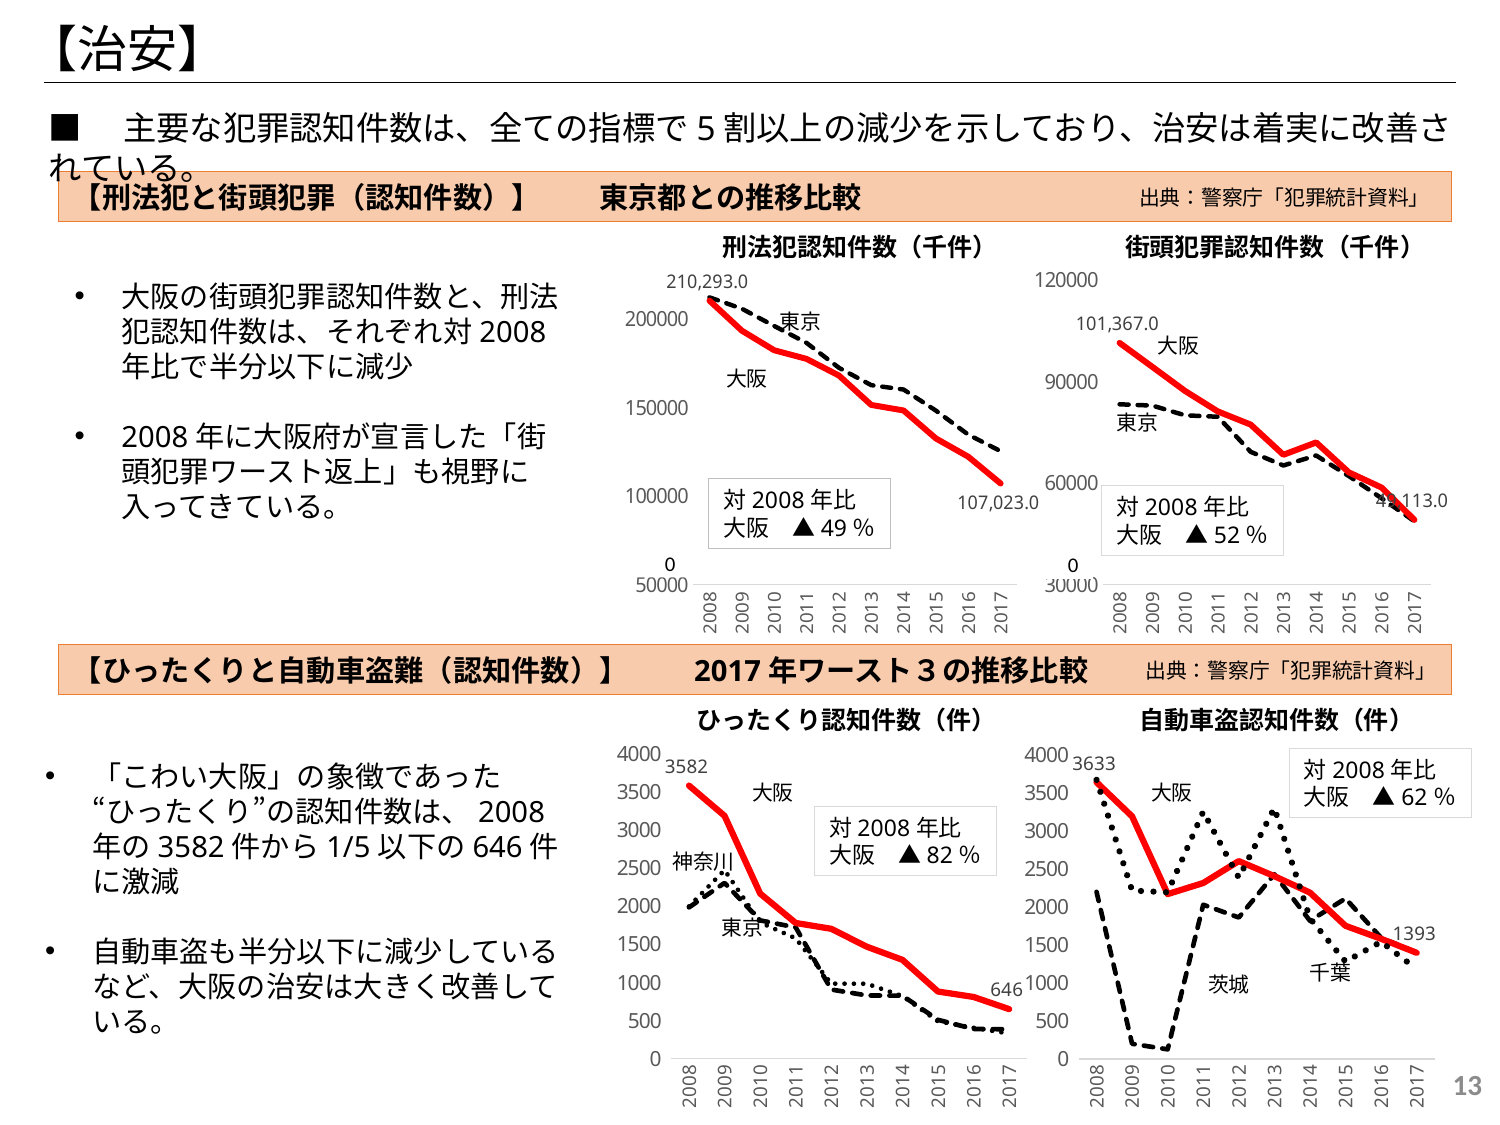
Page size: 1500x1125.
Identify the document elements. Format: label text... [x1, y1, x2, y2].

chart [608, 731, 1443, 1117]
text_box 【治安】 [13, 10, 243, 85]
text_box 出典：警察庁「犯罪統計資料」 [912, 195, 1445, 218]
text_box 大阪の街頭犯罪認知件数と、刑法犯認知件数は、それぞれ対2008年比で半分以下に減少 2008年に大阪府が宣言した「街頭犯罪ワースト返上」も視野に入ってきている。 [59, 270, 580, 531]
slide_number 13 [1443, 1053, 1497, 1114]
text_box 自動車盗認知件数（件） [1124, 697, 1430, 732]
text_box ■ 主要な犯罪認知件数は、全ての指標で5割以上の減少を示しており、治安は着実に改善されている。 [34, 100, 1476, 195]
text_box 【ひったくりと自動車盗難（認知件数）】 2017年ワースト３の推移比較 [58, 644, 1452, 695]
text_box 【刑法犯と街頭犯罪（認知件数）】 東京都との推移比較 [58, 195, 1452, 222]
text_box ひったくり認知件数（件） [681, 697, 1012, 731]
chart [616, 258, 1453, 642]
text_box 対2008年比 大阪 ▲62％ [1443, 748, 1472, 818]
text_box 刑法犯認知件数（千件） [707, 223, 1013, 258]
text_box 街頭犯罪認知件数（千件） [1110, 223, 1440, 258]
text_box 「こわい大阪」の象徴であった“ひったくり”の認知件数は、2008年の3582件から1/5以下の646件に激減 自動車盗も半分以下に減少しているなど、大阪の治安は大きく改善している。 [30, 750, 580, 1046]
text_box 出典：警察庁「犯罪統計資料」 [919, 650, 1451, 691]
